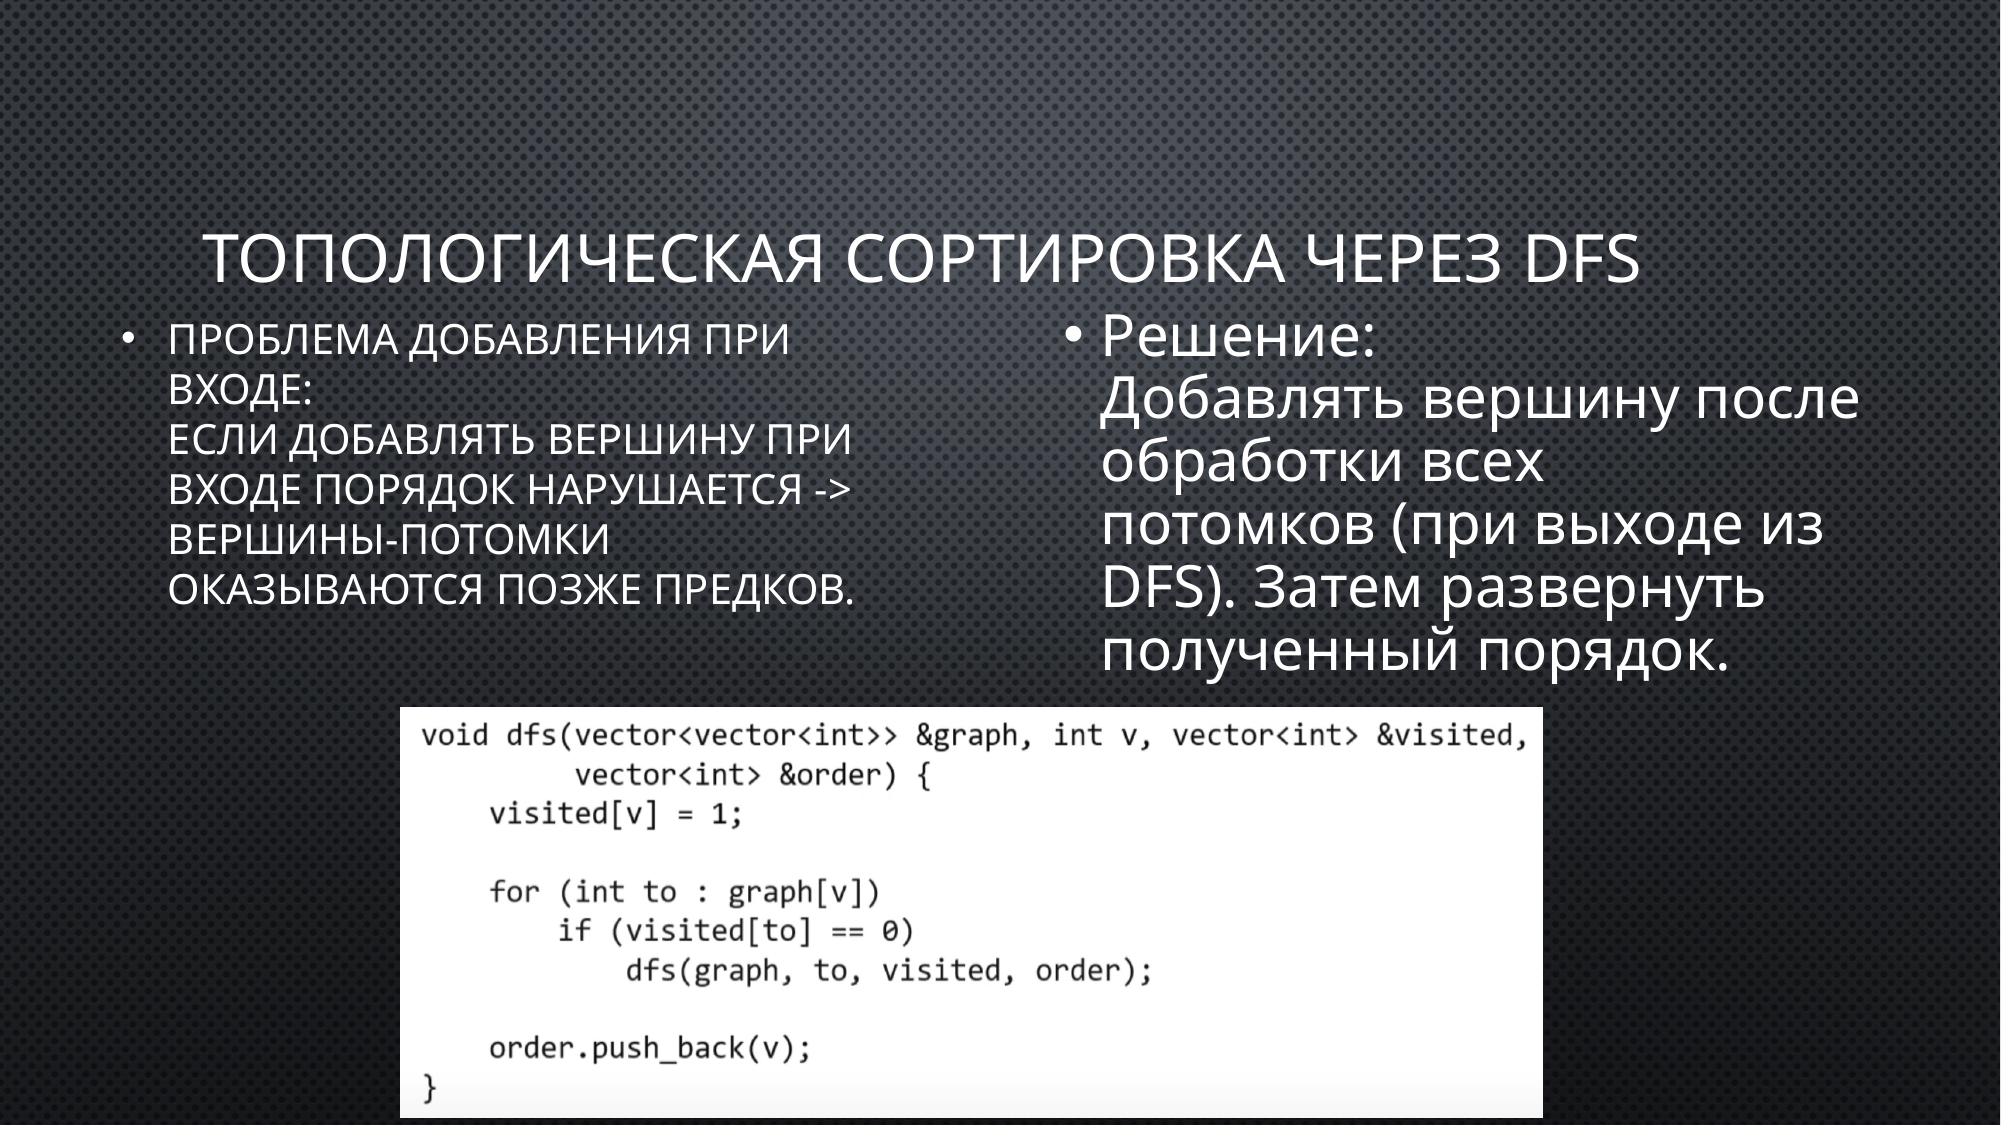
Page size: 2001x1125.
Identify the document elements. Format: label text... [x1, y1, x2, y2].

text_box Решение: Добавлять вершину после обработки всех потомков (при выходе из DFS). Затем развернуть полученный порядок. [1048, 298, 1887, 1035]
list Проблема добавления при входе: Если добавлять вершину при входе порядок нарушается -> вершины-потомки оказываются позже предков. [105, 298, 945, 698]
title Топологическая сортировка через DFS [187, 99, 1813, 413]
picture [399, 707, 1544, 1119]
